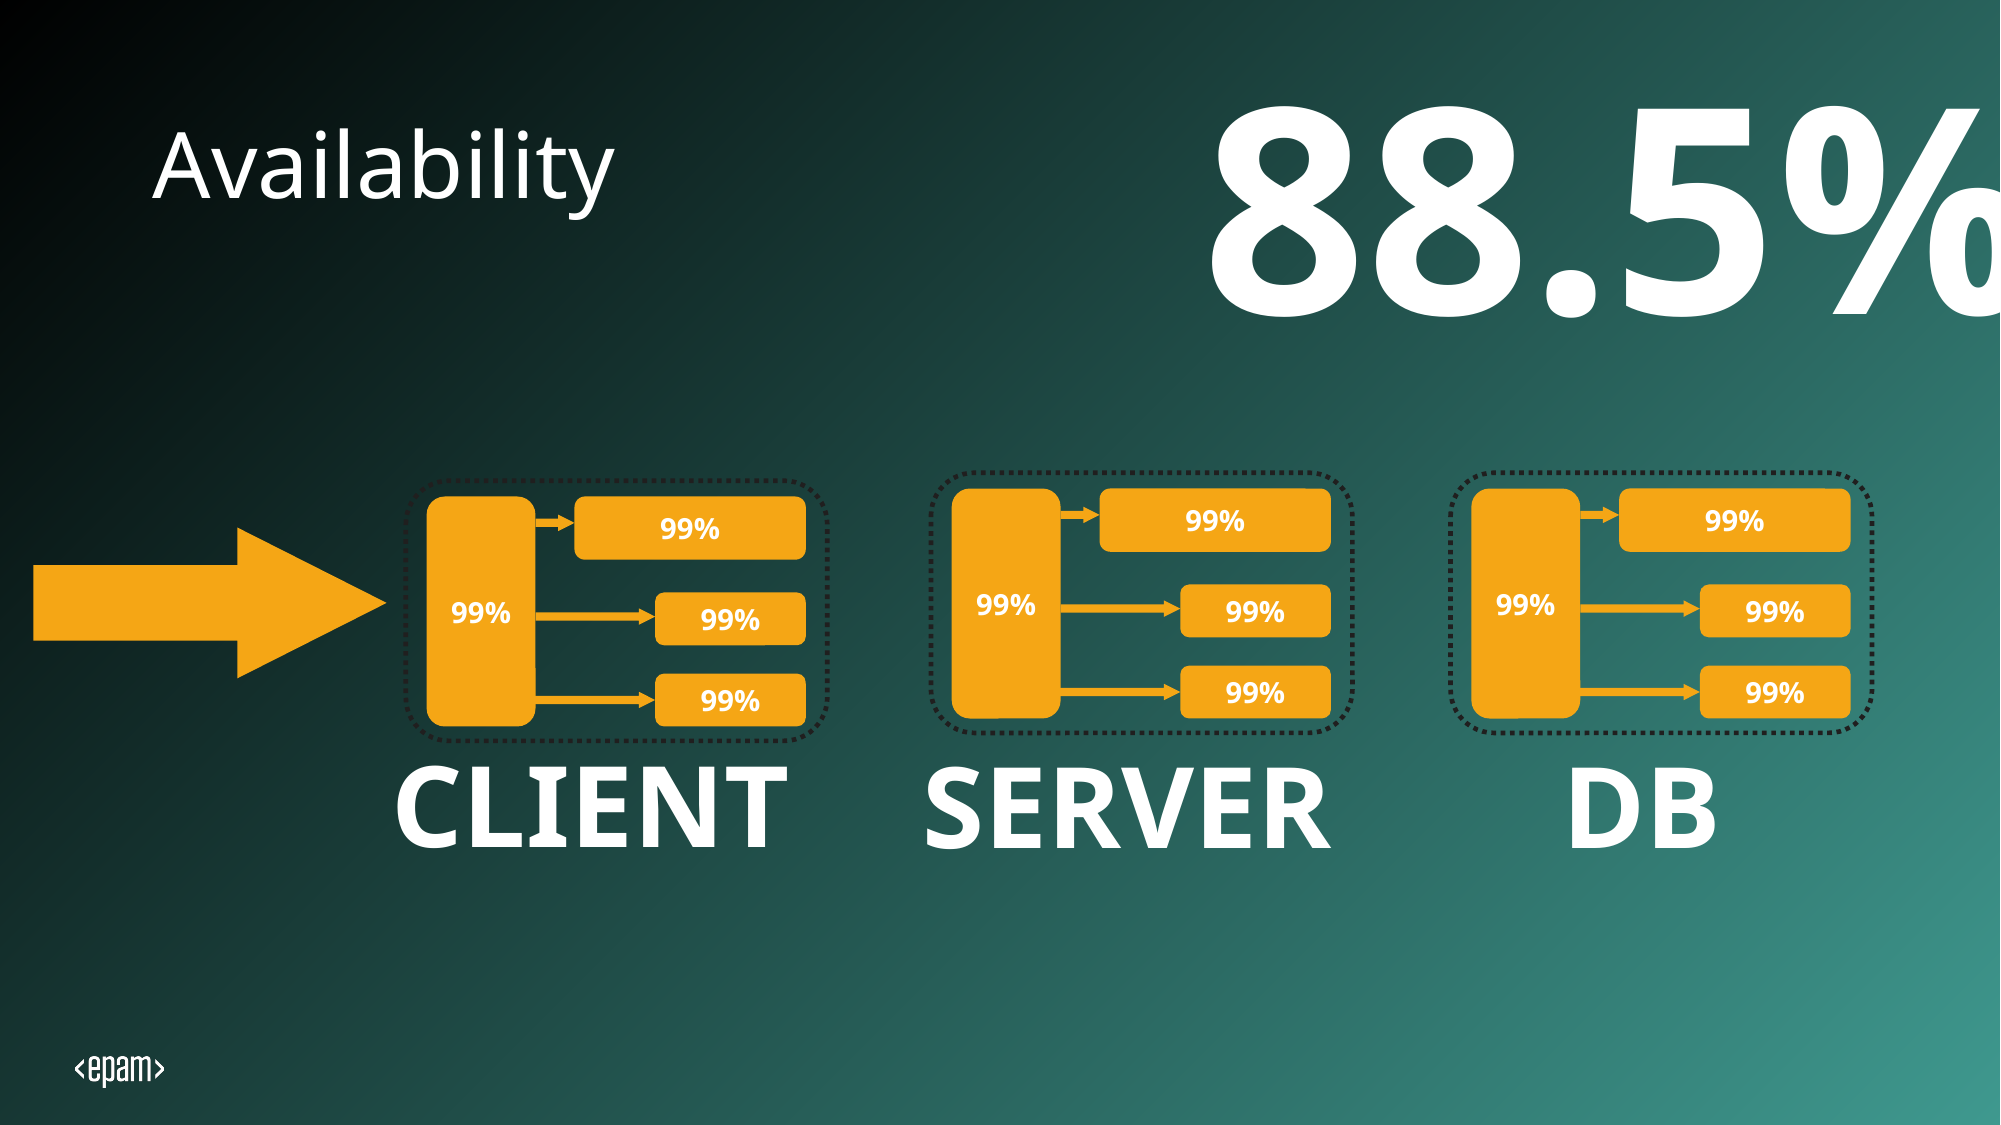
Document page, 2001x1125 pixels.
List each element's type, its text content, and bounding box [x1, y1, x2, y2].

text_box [1450, 472, 1873, 733]
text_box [405, 480, 828, 741]
picture [75, 1056, 164, 1088]
text_box [32, 525, 389, 681]
title Availability [137, 59, 1187, 278]
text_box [930, 472, 1353, 733]
text_box DB [1547, 733, 1737, 879]
text_box 88.5% [1187, 20, 2000, 380]
text_box CLIENT [376, 727, 805, 878]
text_box SERVER [907, 729, 1347, 879]
